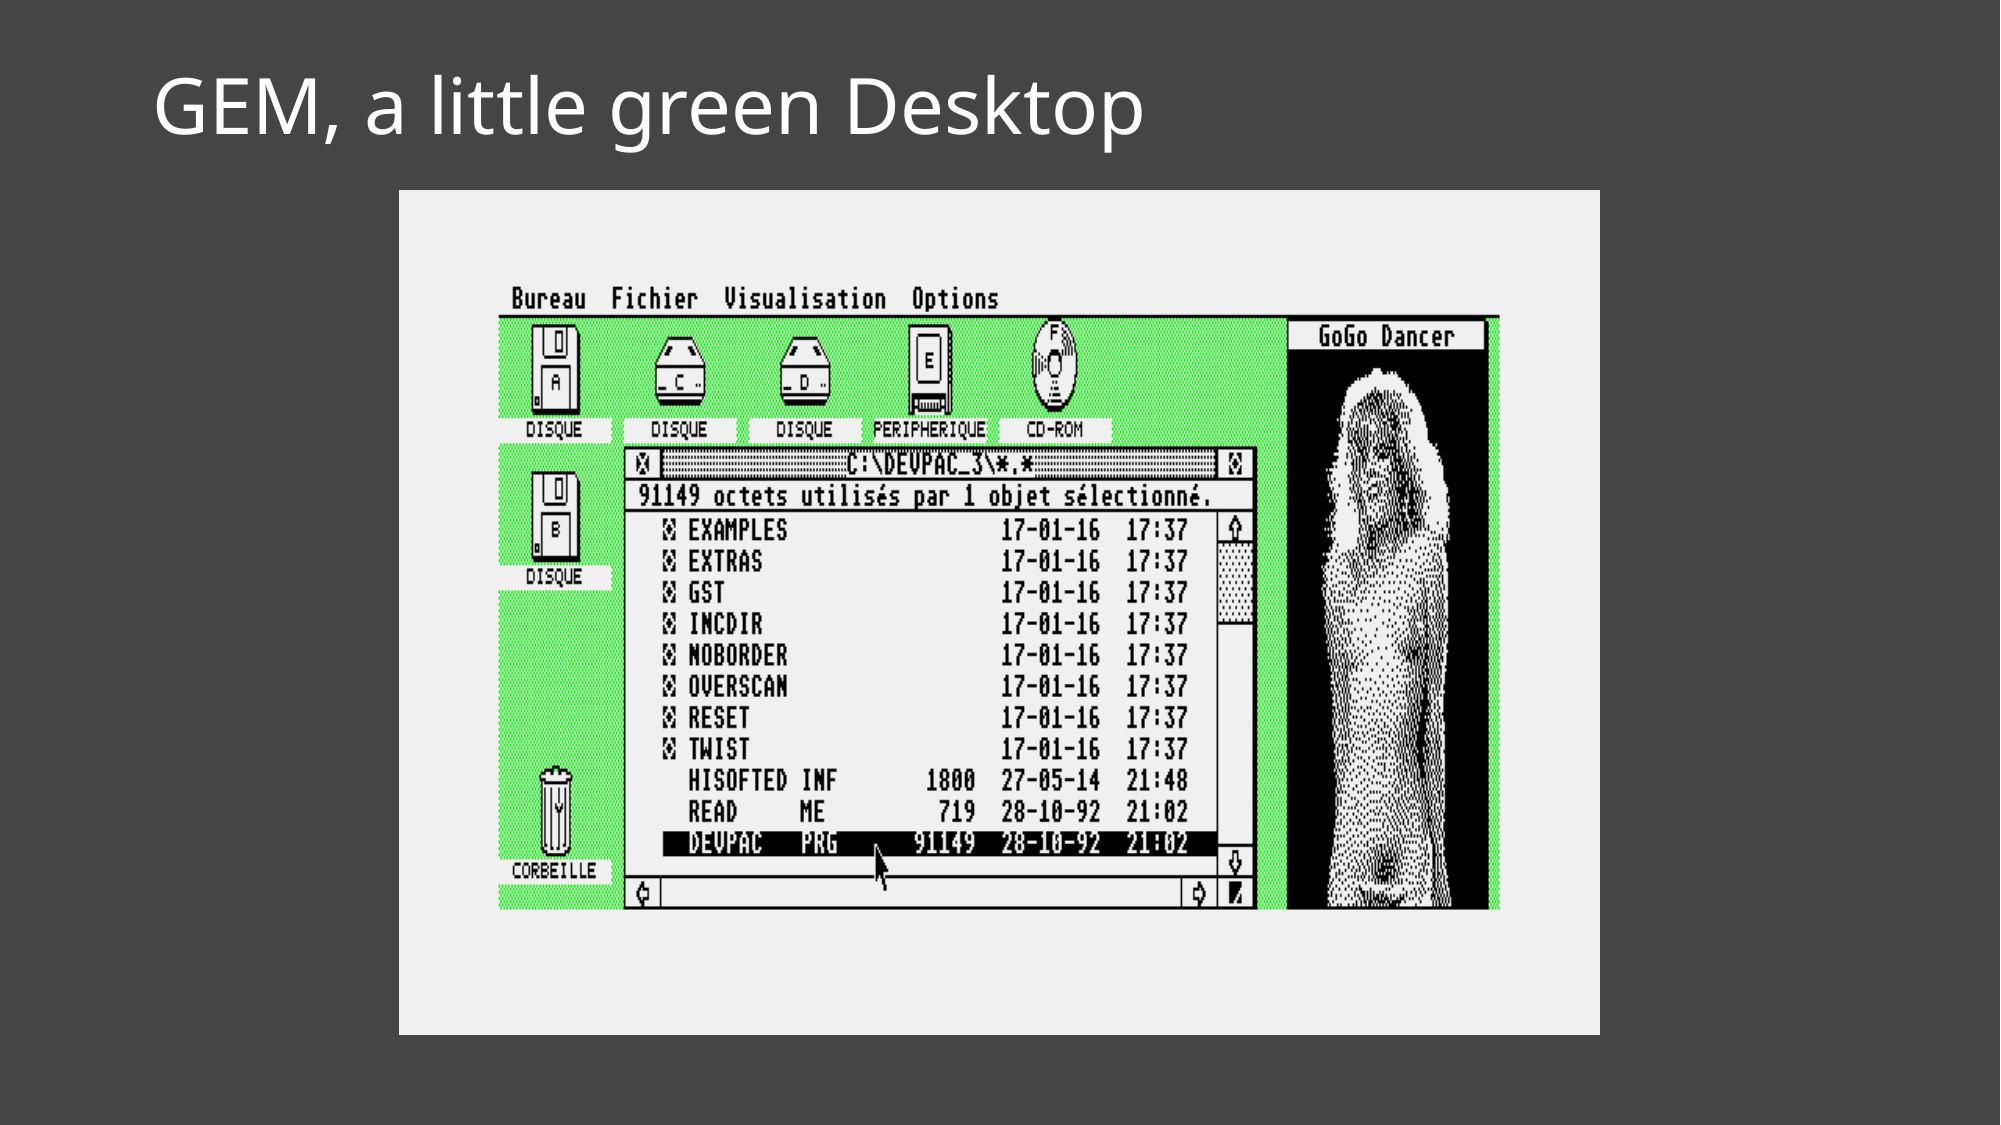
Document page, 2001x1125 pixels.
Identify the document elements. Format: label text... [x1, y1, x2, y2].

title GEM, a little green Desktop [137, 59, 1863, 160]
picture [399, 190, 1600, 1035]
